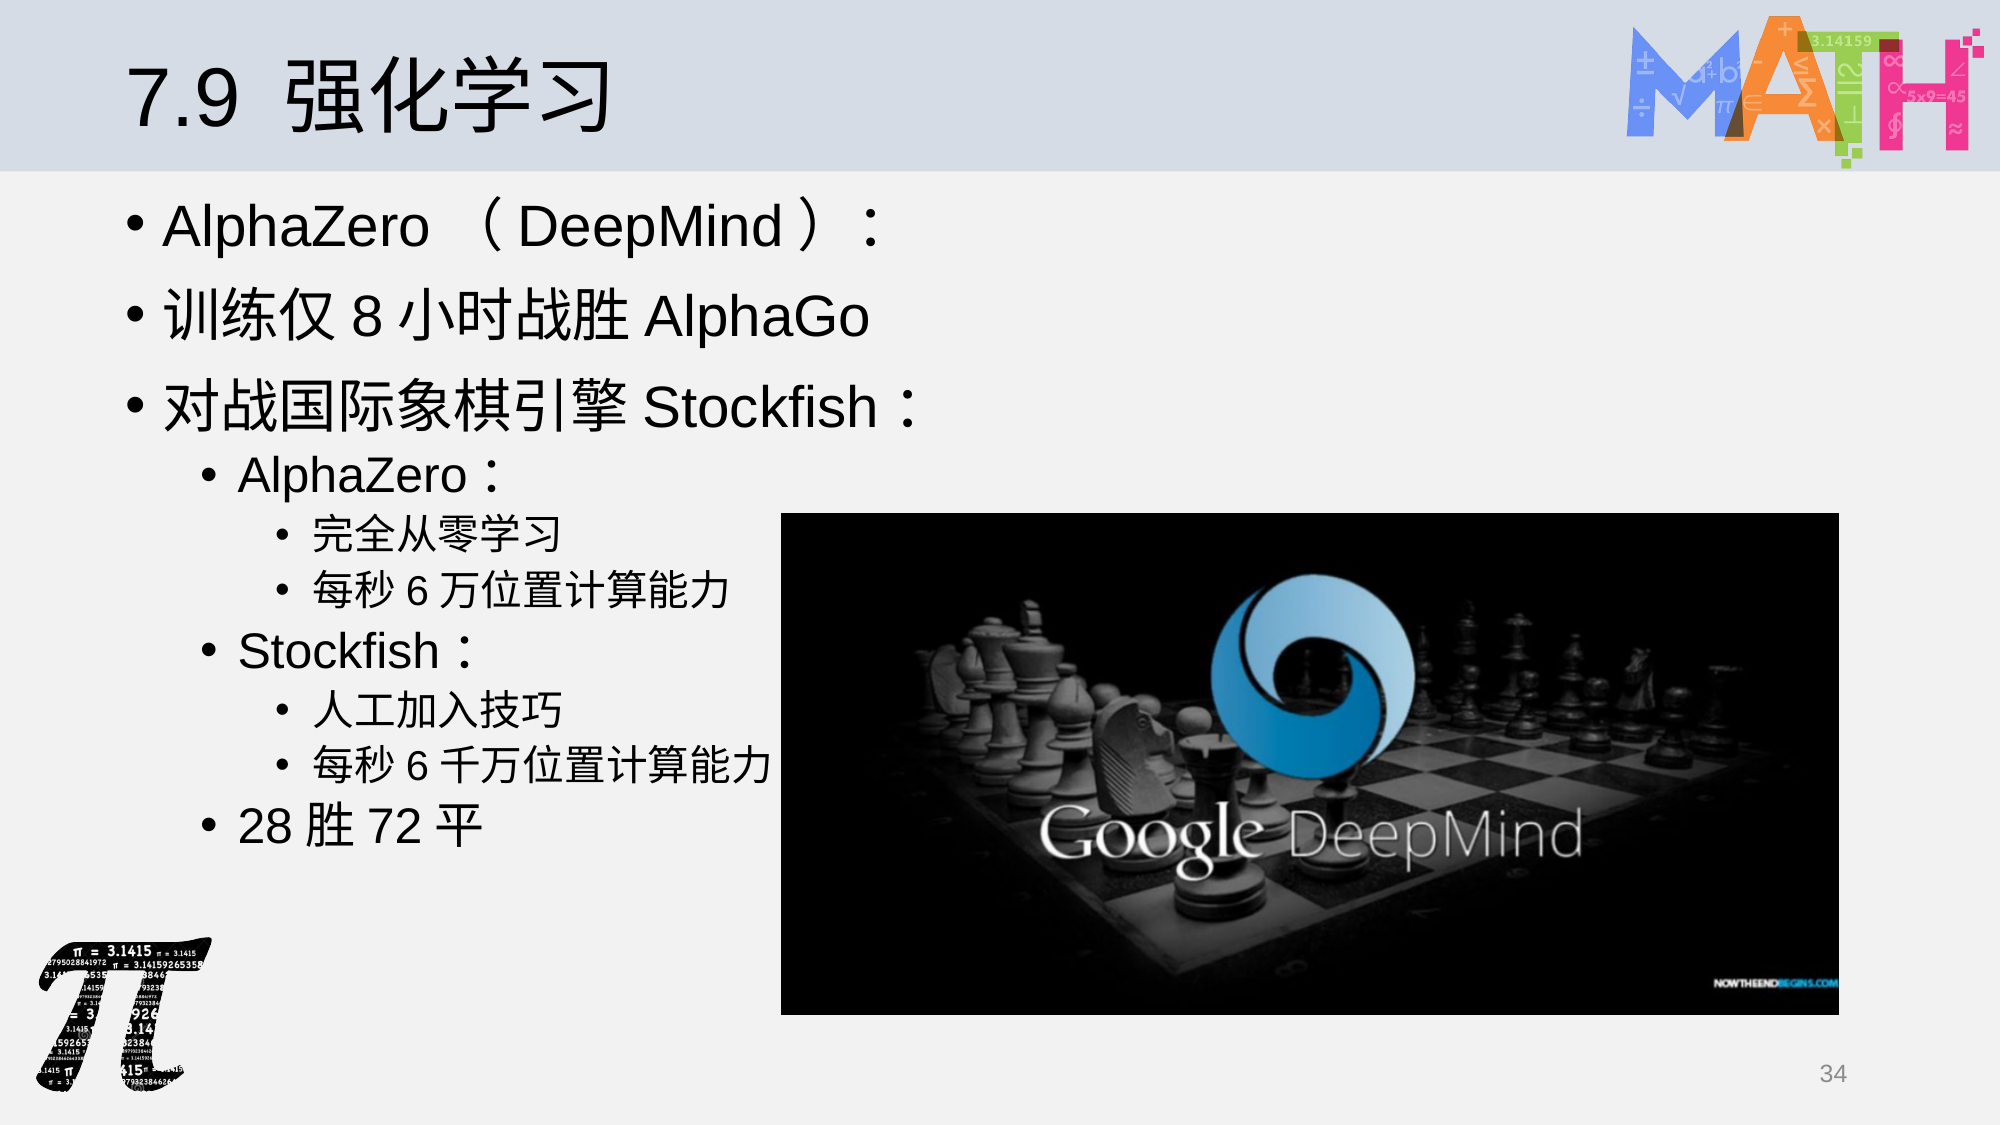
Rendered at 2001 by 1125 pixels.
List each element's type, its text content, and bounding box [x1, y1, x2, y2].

title 7.9 强化学习 [109, 18, 1890, 153]
list AlphaZero（DeepMind）： 训练仅8小时战胜AlphaGo 对战国际象棋引擎Stockfish： AlphaZero： 完全从零学习 每秒6万位置计算能力 Stockfish： 人工加入技巧 每秒6千万位置计算能力 28胜72平 [109, 180, 1890, 1043]
slide_number 34 [1412, 1043, 1863, 1103]
picture [36, 937, 212, 1092]
picture [1626, 15, 1984, 169]
picture [781, 513, 1839, 1015]
